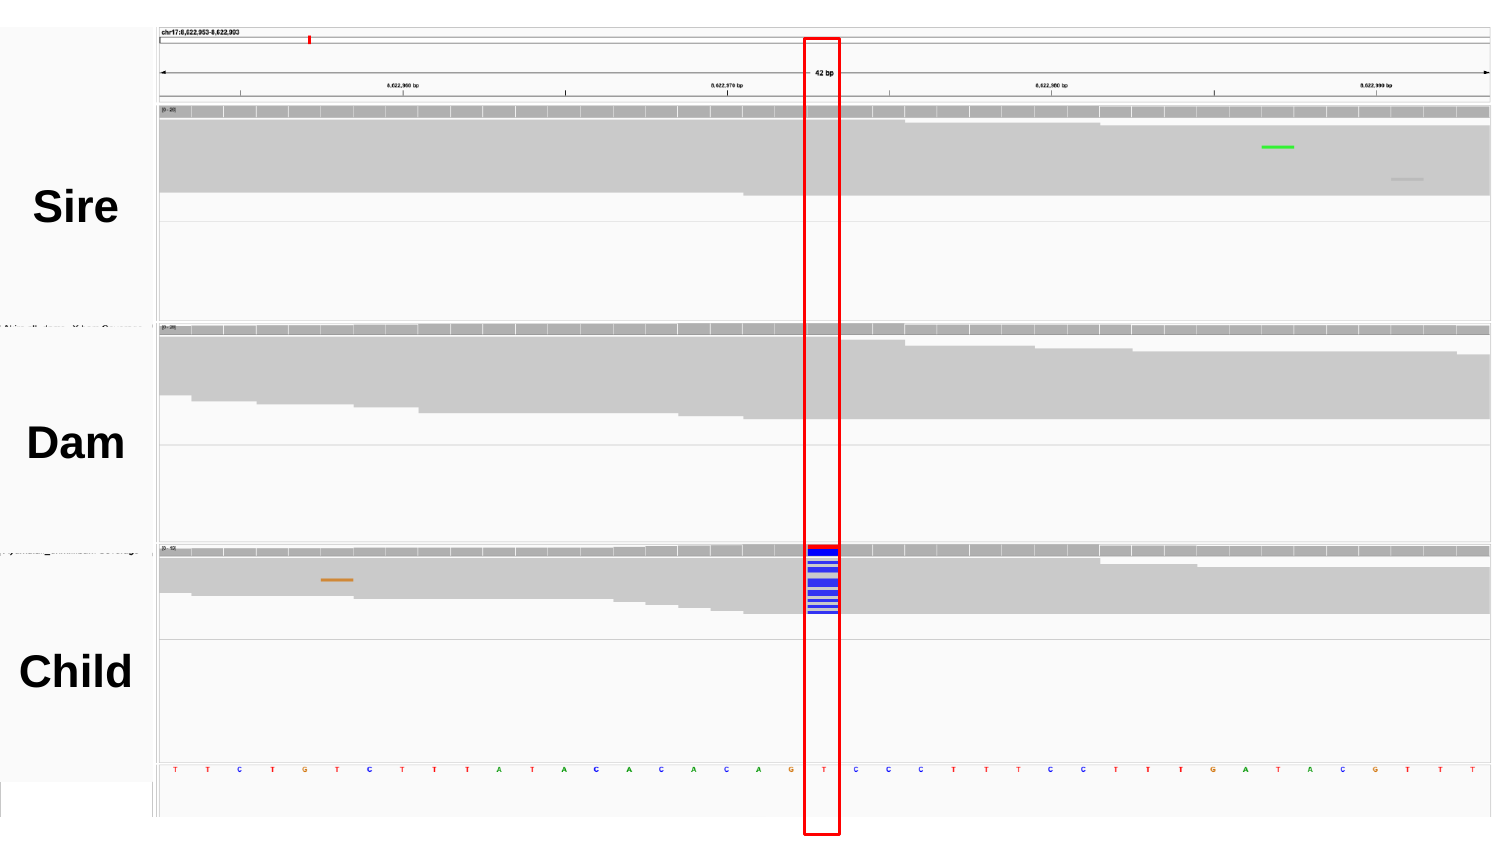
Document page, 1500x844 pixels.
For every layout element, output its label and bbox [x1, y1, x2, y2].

text_box [804, 825, 840, 835]
picture [0, 26, 1500, 817]
